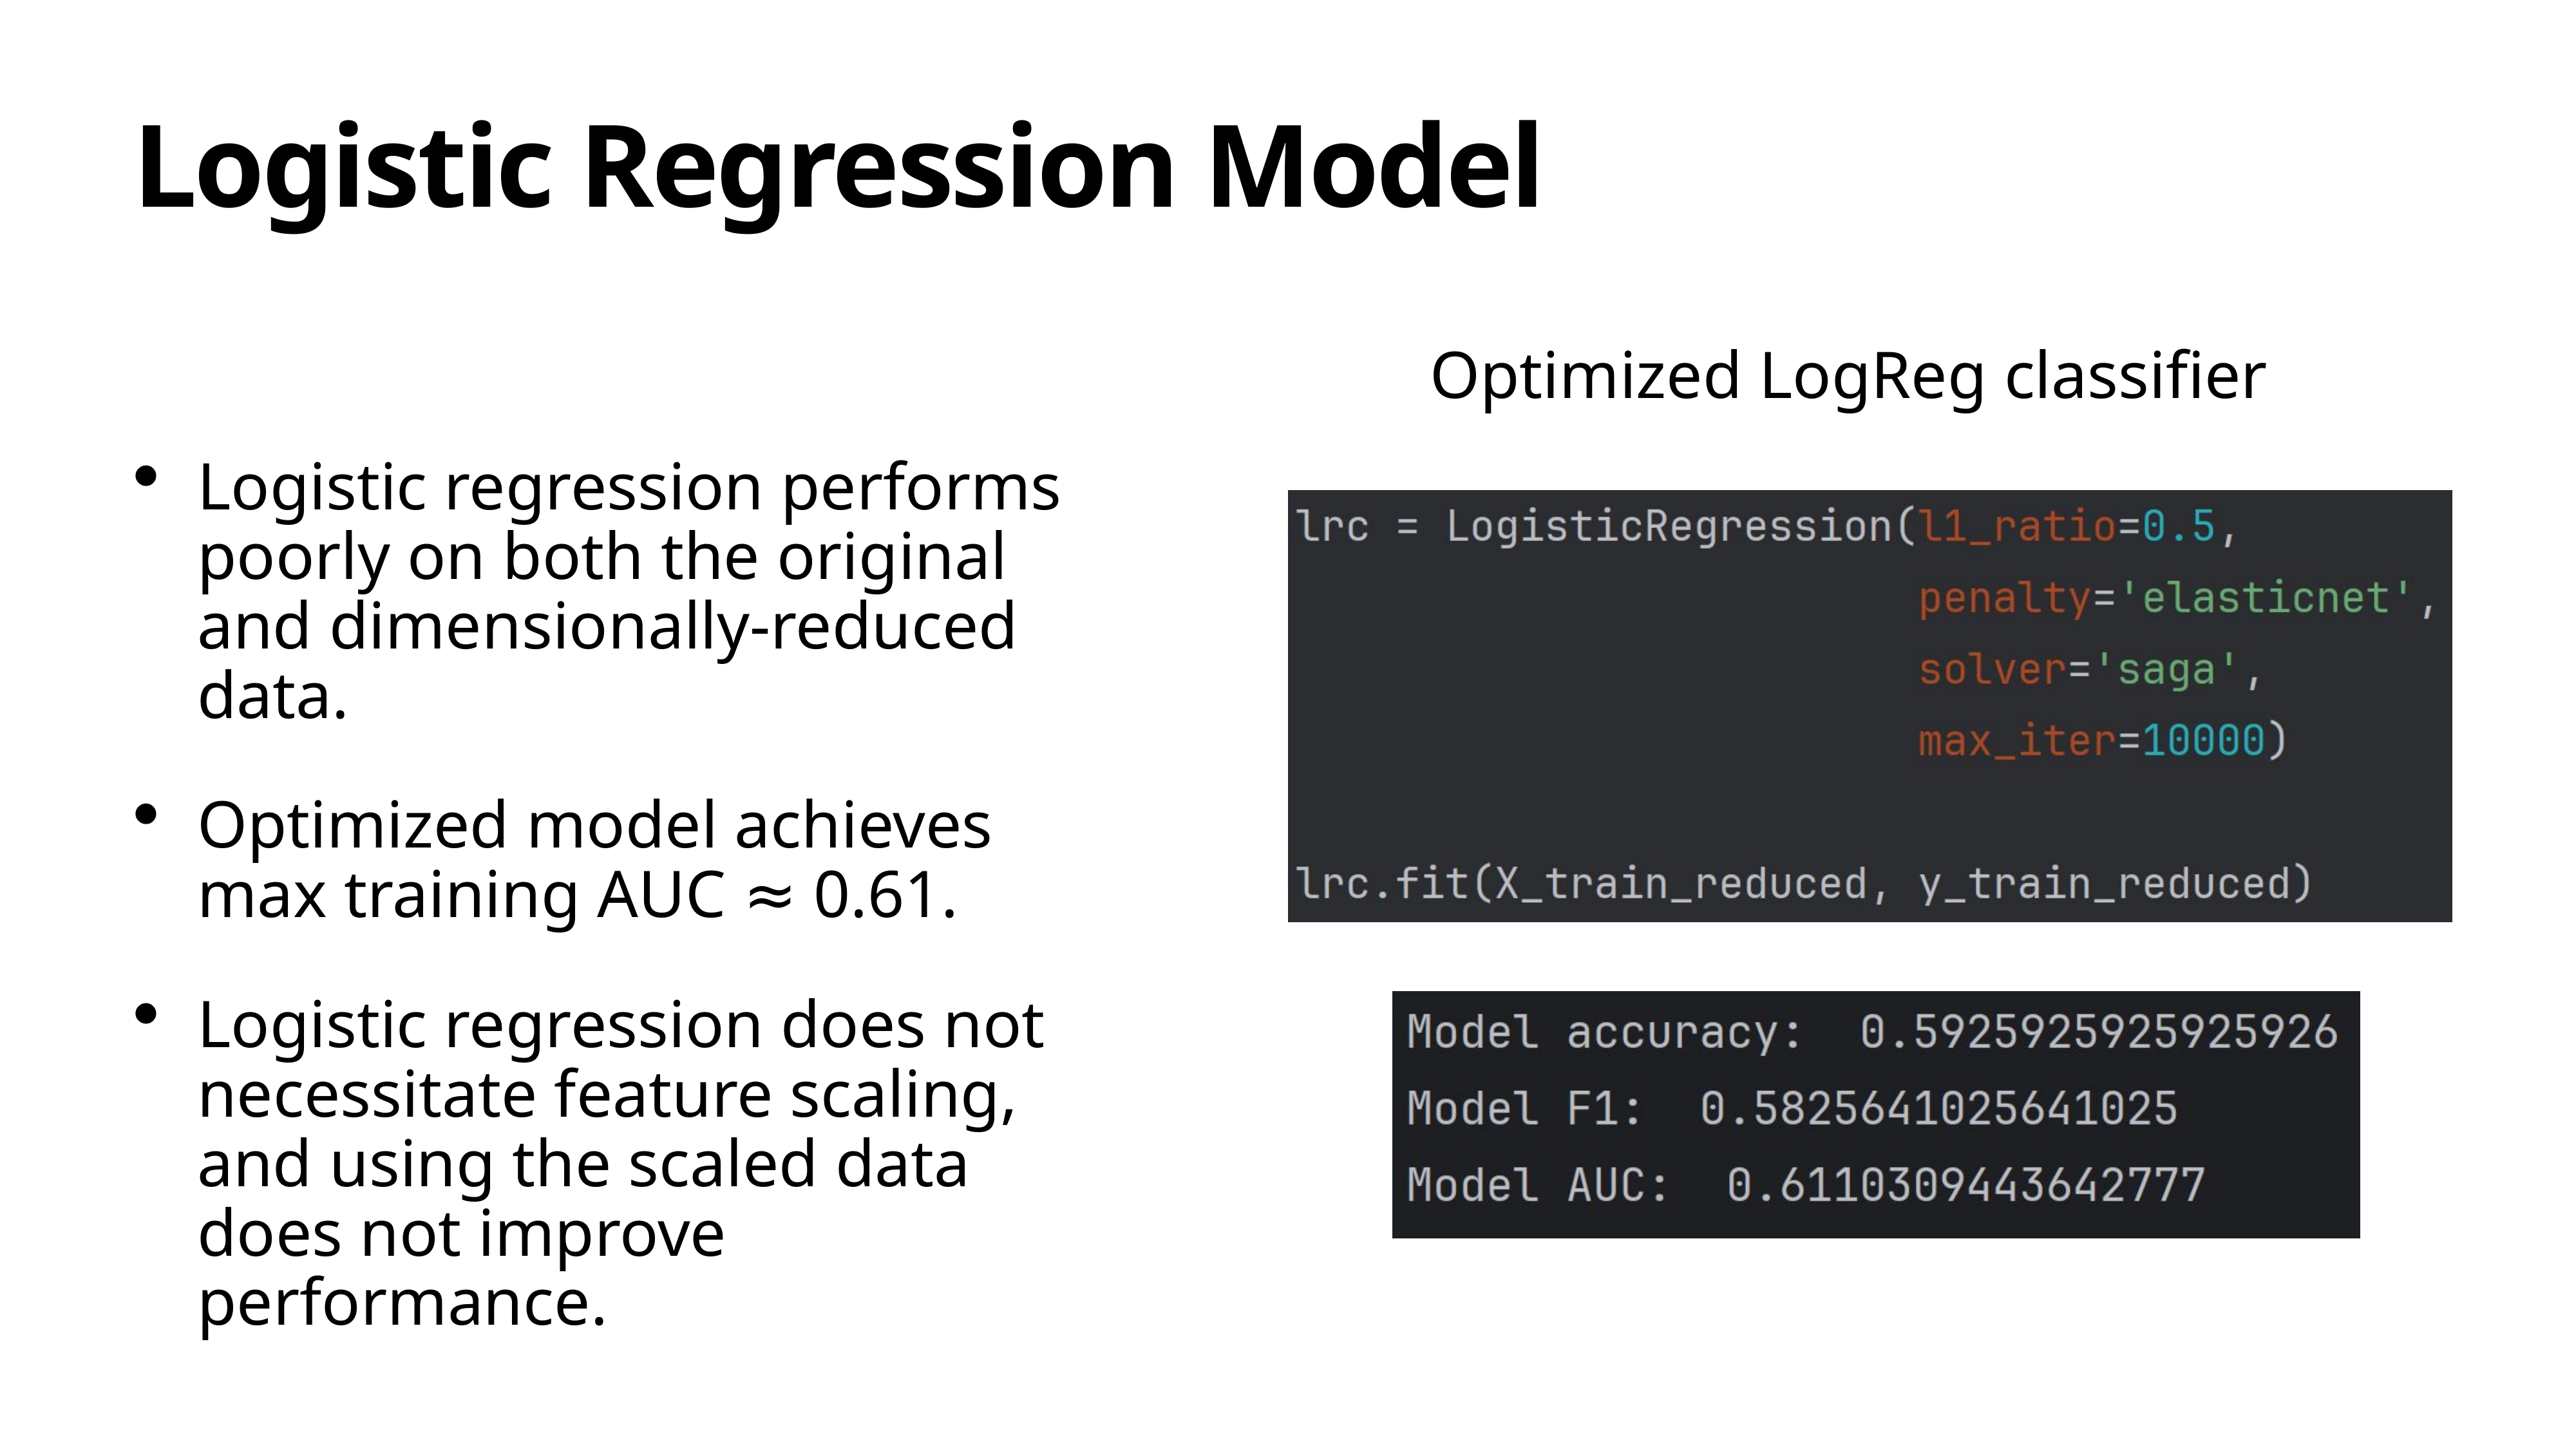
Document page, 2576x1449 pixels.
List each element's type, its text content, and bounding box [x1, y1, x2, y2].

picture [1392, 991, 2360, 1239]
list Logistic regression performs poorly on both the original and dimensionally-reduced data. Optimized model achieves max training AUC ≈ 0.61. Logistic regression does not necessitate feature scaling, and using the scaled data does not improve performance. [127, 448, 1108, 1321]
picture [1287, 489, 2453, 922]
title Logistic Regression Model [127, 113, 2449, 266]
text_box Optimized LogReg classifier [1425, 337, 2354, 418]
